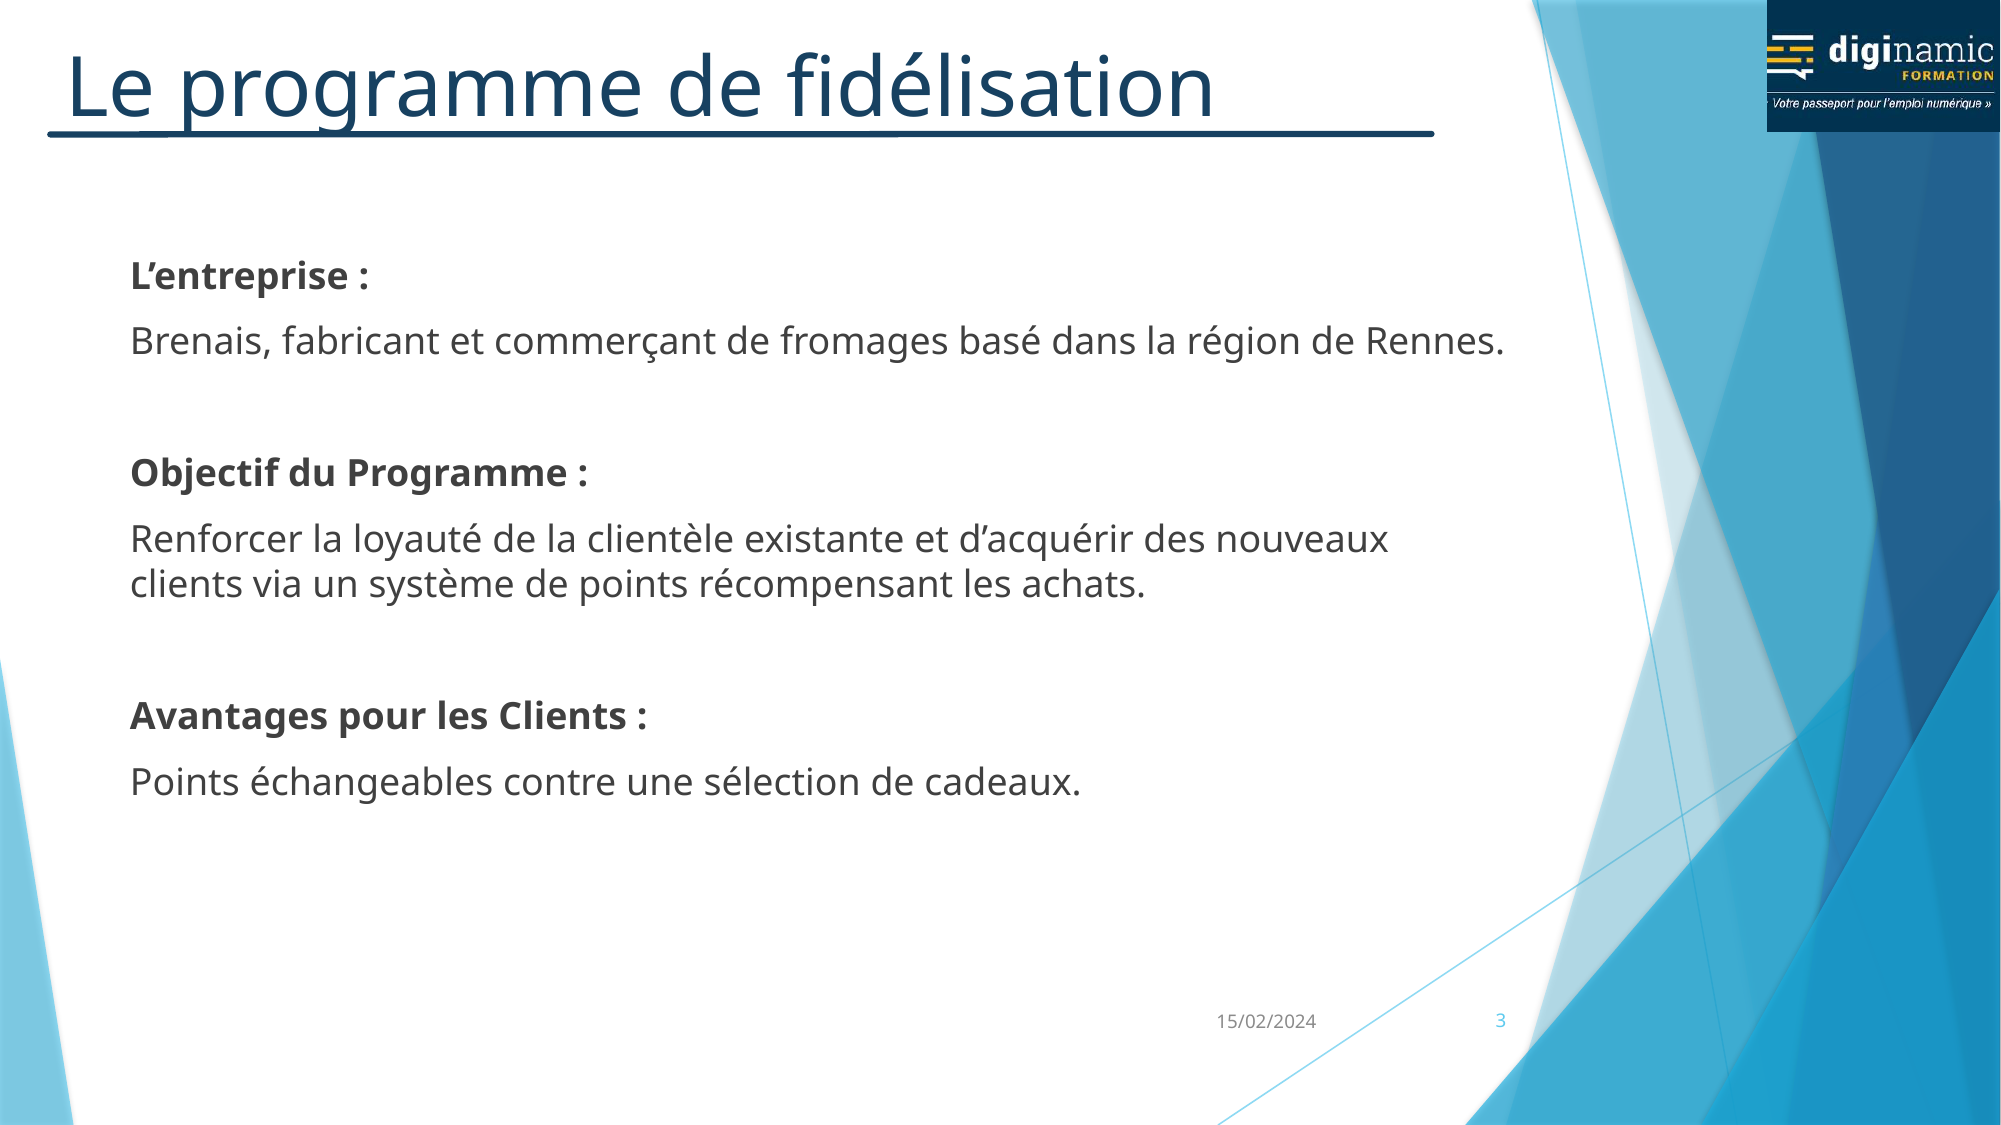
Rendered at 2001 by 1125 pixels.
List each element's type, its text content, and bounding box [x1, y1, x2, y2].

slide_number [1181, 991, 1332, 1051]
title Le programme de fidélisation [50, 26, 1742, 243]
picture [1767, 0, 2000, 133]
list L’entreprise : Brenais, fabricant et commerçant de fromages basé dans la région de Rennes. Objectif du Programme : Renforcer la loyauté de la clientèle existante et d’acquérir des nouveaux clients via un système de points récompensant les achats. Avantages pour les Clients : Points échangeables contre une sélection de cadeaux. [114, 244, 1526, 881]
slide_number 3 [1409, 991, 1522, 1051]
